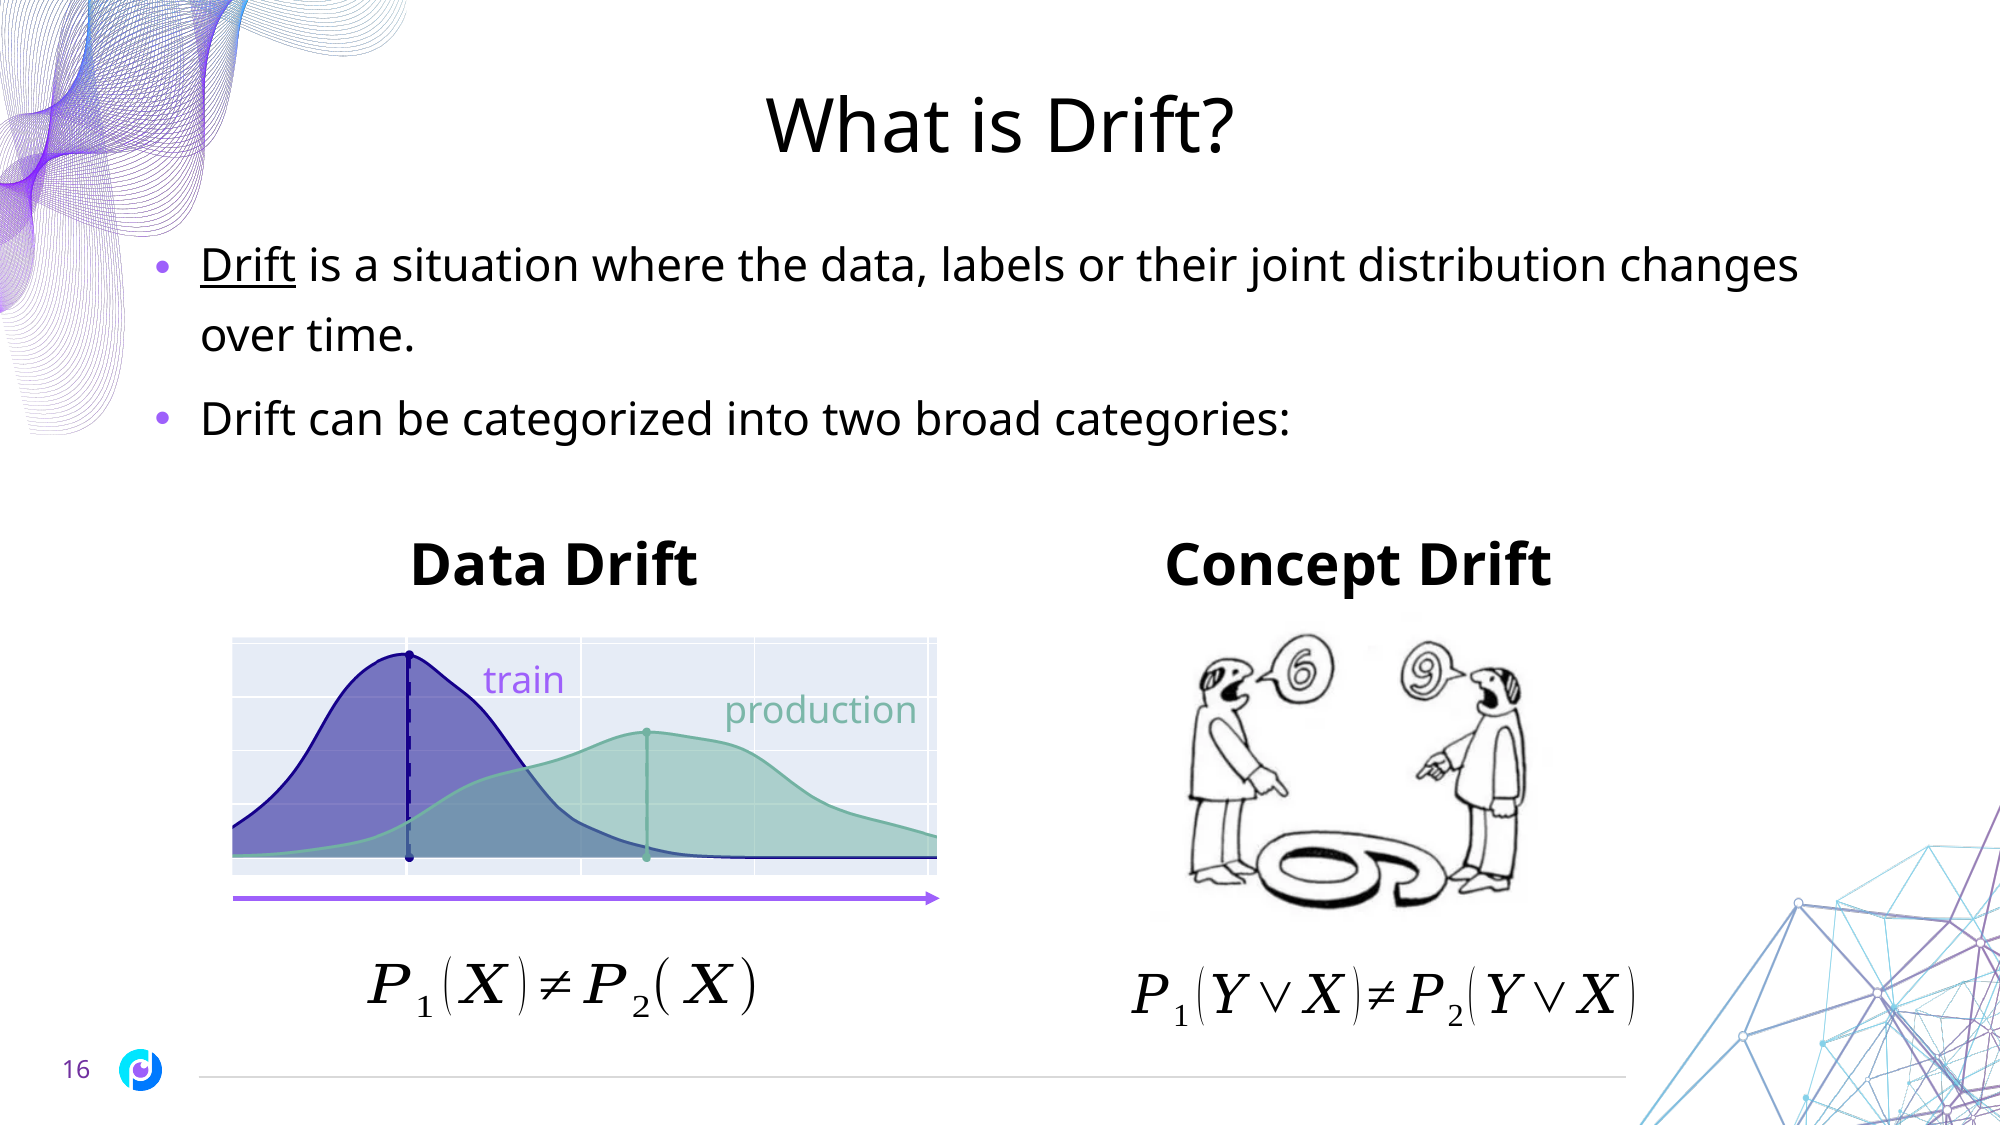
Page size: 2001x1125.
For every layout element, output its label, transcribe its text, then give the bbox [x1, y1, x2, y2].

picture [119, 1049, 162, 1091]
title What is Drift? [251, 65, 1748, 191]
list Drift is a situation where the data, labels or their joint distribution changes over time. Drift can be categorized into two broad categories: [137, 218, 1863, 517]
picture [0, 0, 407, 435]
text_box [232, 633, 943, 899]
picture [1616, 775, 2000, 1125]
picture [1131, 612, 1586, 924]
text_box Data Drift [394, 519, 730, 605]
text_box Concept Drift [1106, 519, 1611, 605]
